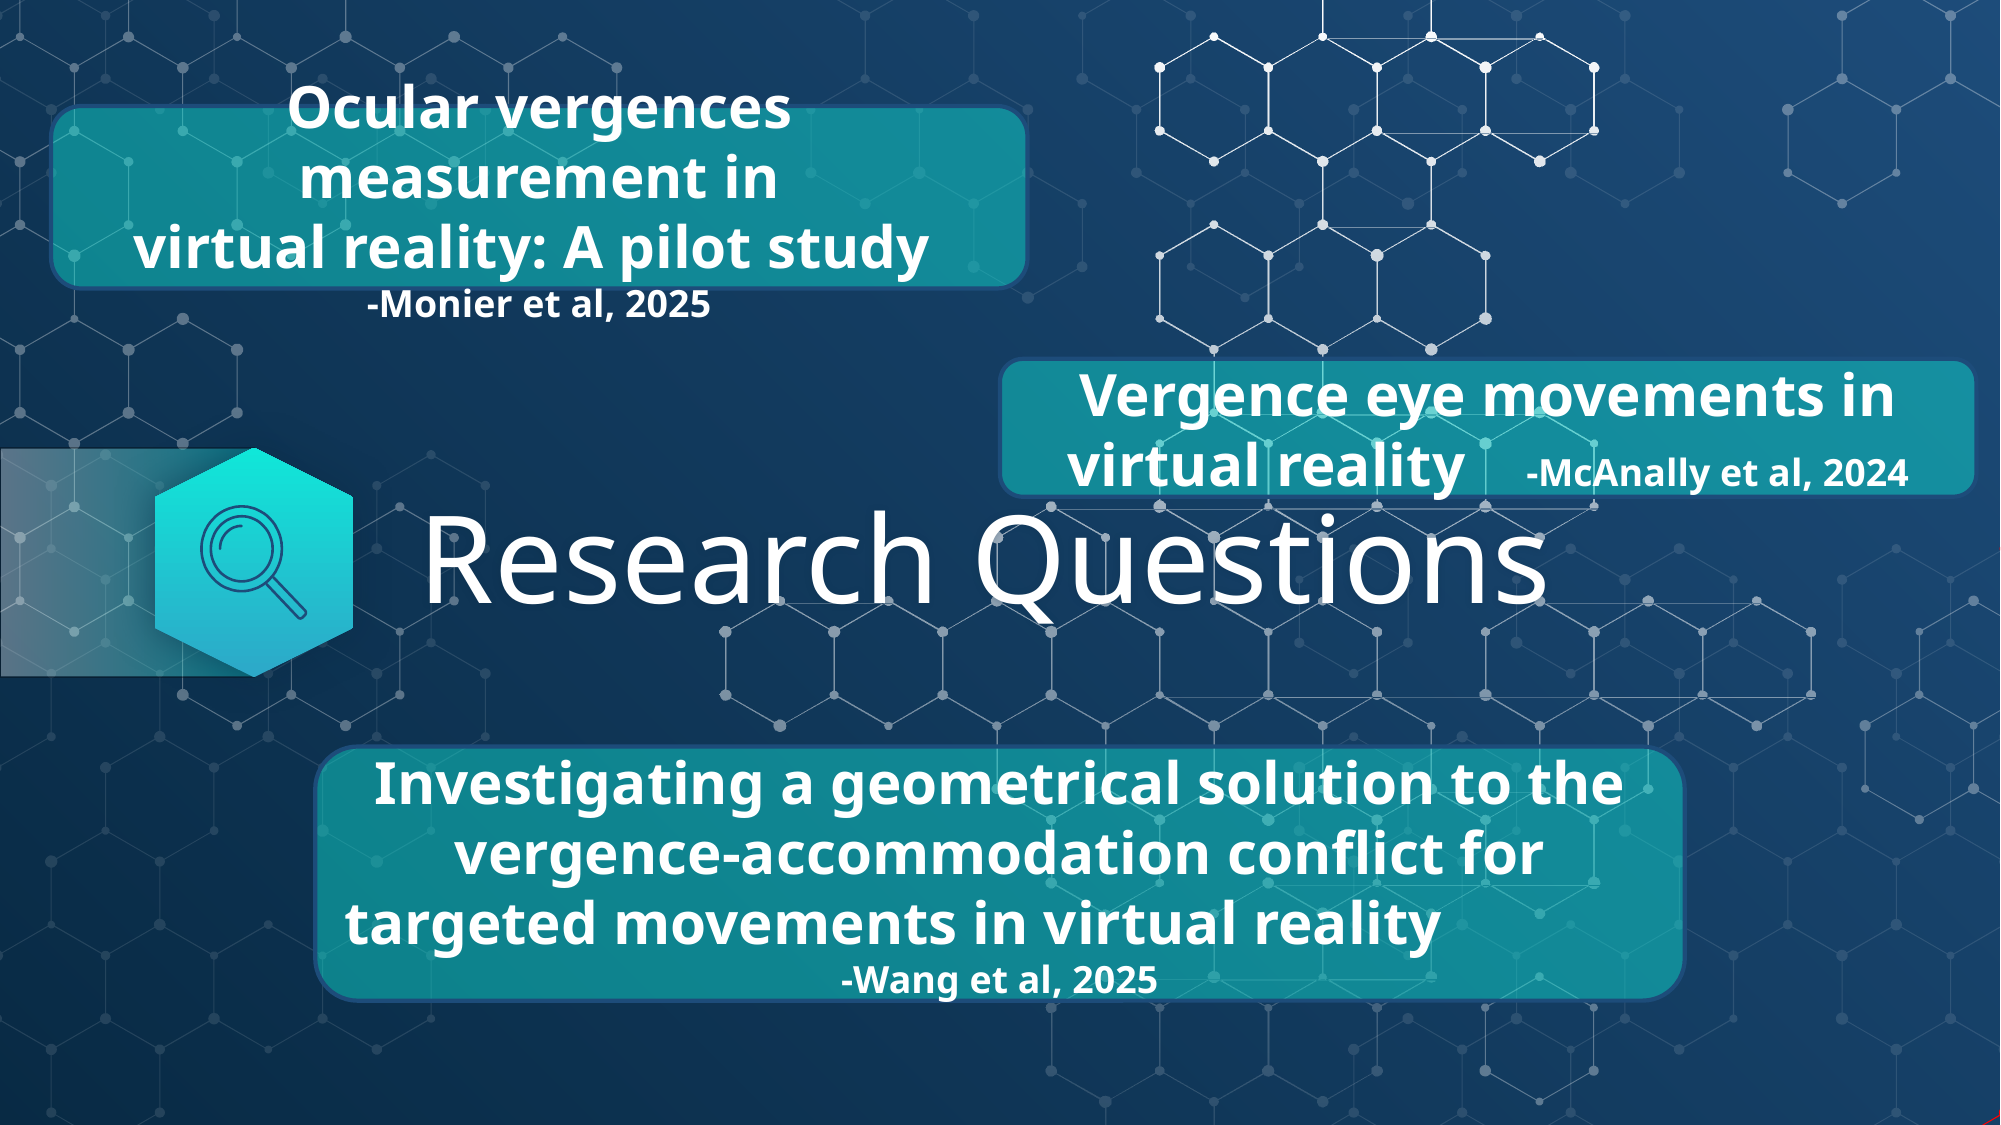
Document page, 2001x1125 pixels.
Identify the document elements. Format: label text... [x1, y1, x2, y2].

title Research Questions [418, 496, 1554, 630]
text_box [201, 506, 306, 619]
text_box Vergence eye movements in virtual reality -McAnally et al, 2024 [997, 356, 1979, 499]
text_box Investigating a geometrical solution to the vergence-accommodation conflict for targeted movements in virtual reality -Wang et al, 2025 [313, 744, 1687, 1003]
text_box Ocular vergences measurement in virtual reality: A pilot study -Monier et al, 2025 [48, 103, 1030, 291]
